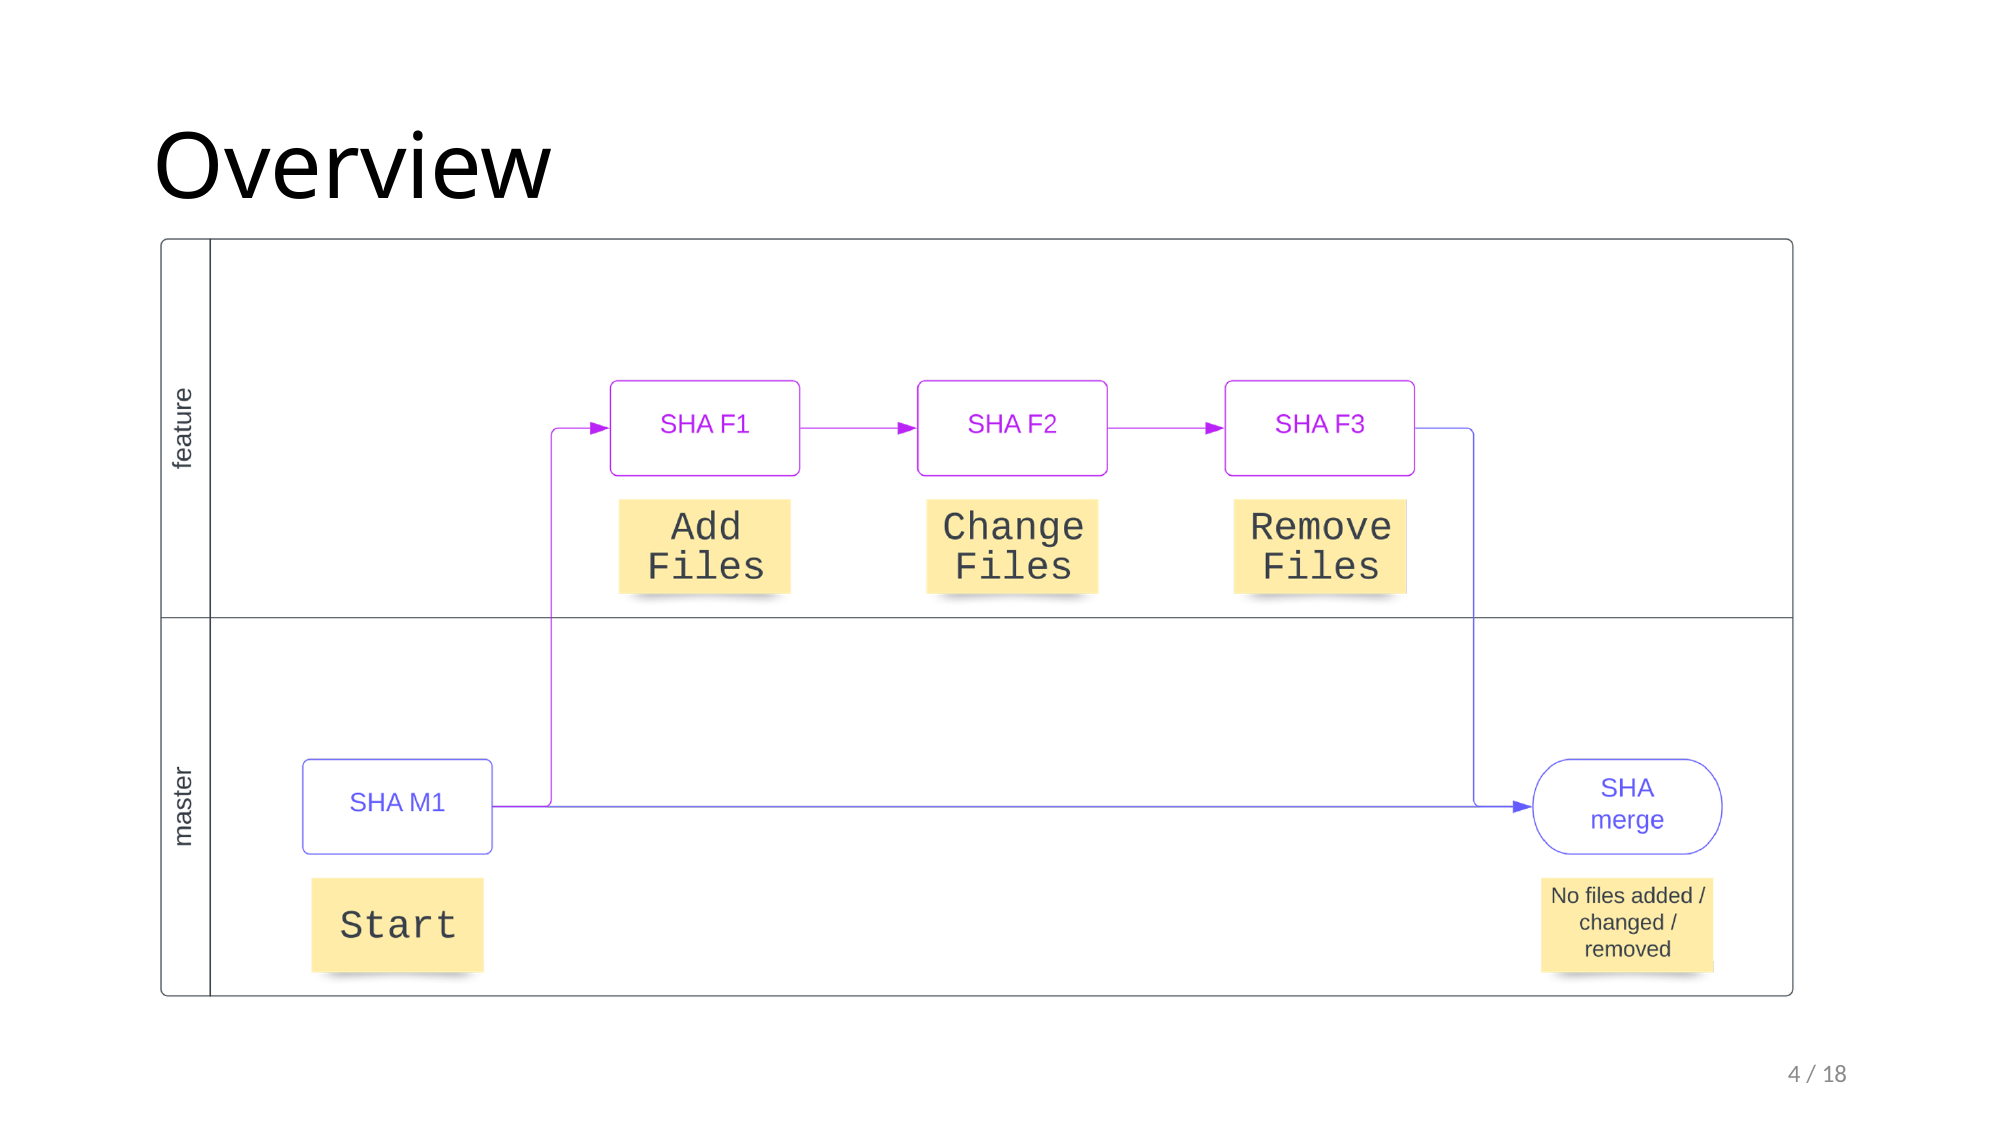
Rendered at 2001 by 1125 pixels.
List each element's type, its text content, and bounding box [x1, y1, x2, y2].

title Overview [137, 59, 1863, 278]
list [137, 215, 1840, 1043]
slide_number 4 / 18 [1412, 1042, 1863, 1103]
